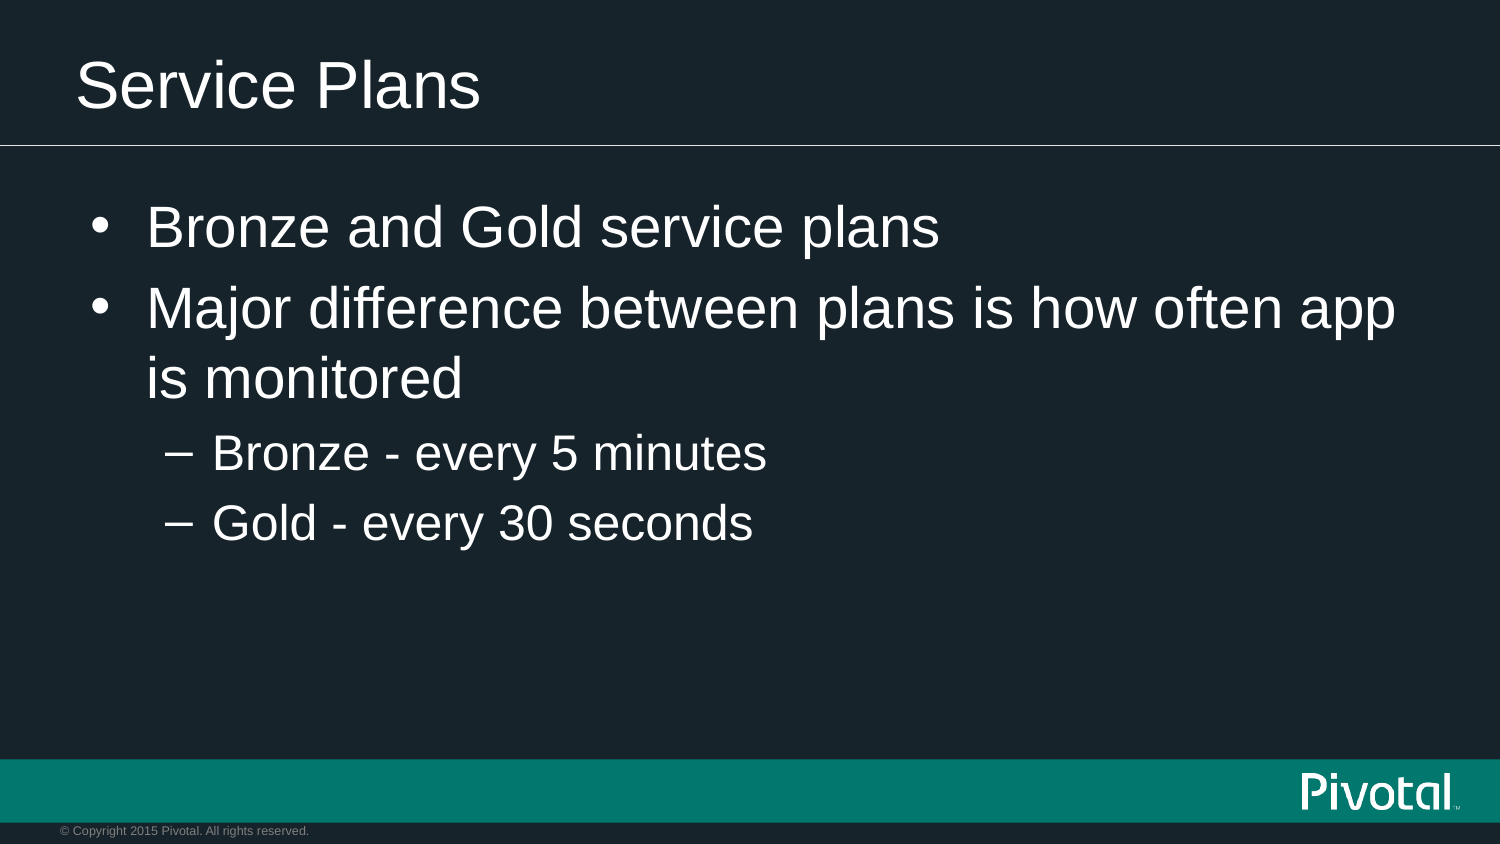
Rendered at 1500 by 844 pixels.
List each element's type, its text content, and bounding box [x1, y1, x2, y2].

title Service Plans [75, 52, 1425, 113]
picture [1302, 773, 1460, 810]
list Bronze and Gold service plans Major difference between plans is how often app is monitored Bronze - every 5 minutes Gold - every 30 seconds [75, 181, 1425, 688]
